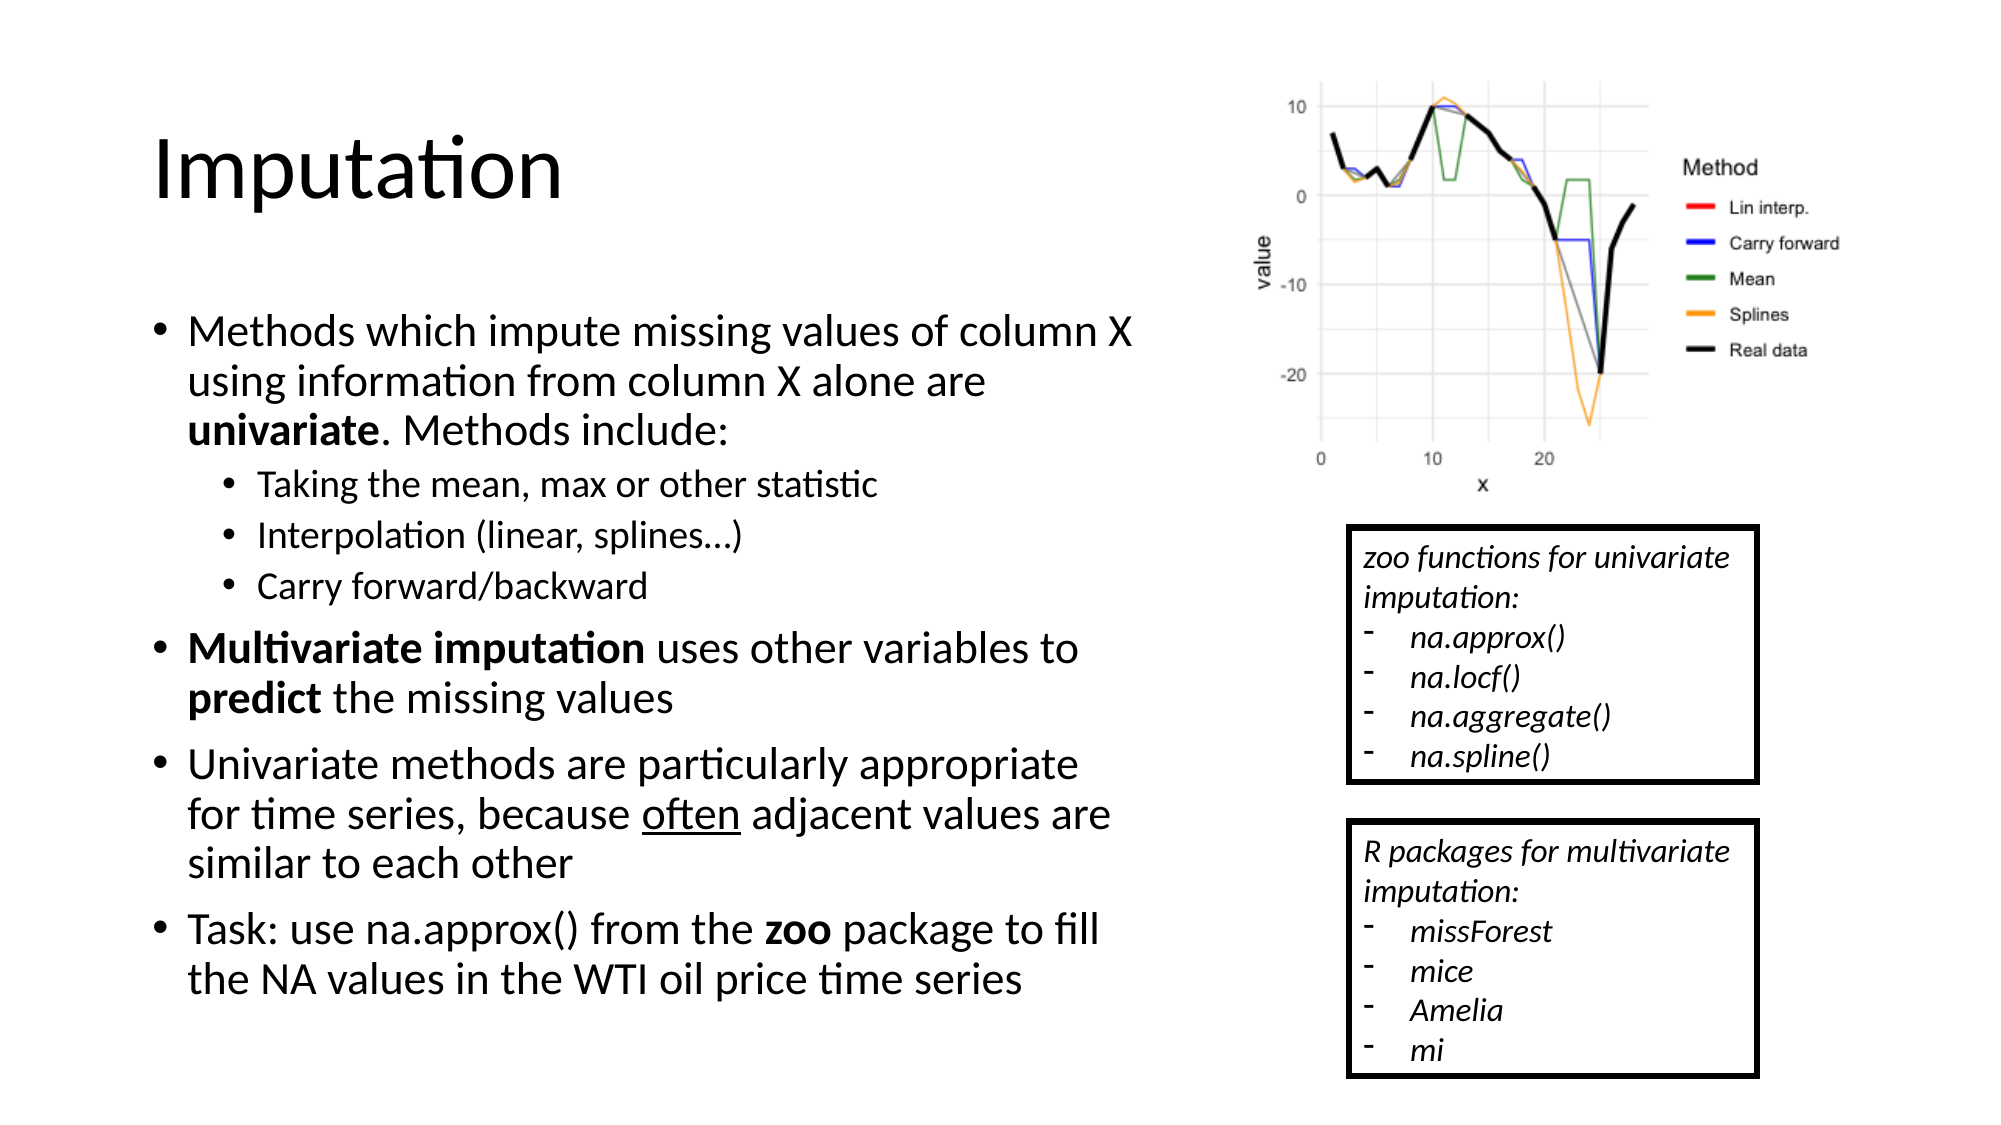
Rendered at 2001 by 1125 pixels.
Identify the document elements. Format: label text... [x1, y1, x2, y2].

text_box zoo functions for univariate imputation: na.approx() na.locf() na.aggregate() na.spline() [1348, 527, 1758, 783]
list Methods which impute missing values of column X using information from column X alone are univariate. Methods include: Taking the mean, max or other statistic Interpolation (linear, splines…) Carry forward/backward Multivariate imputation uses other variables to predict the missing values Univariate methods are particularly appropriate for time series, because often adjacent values are similar to each other Task: use na.approx() from the zoo package to fill the NA values in the WTI oil price time series [137, 299, 1153, 1014]
title Imputation [137, 59, 1863, 278]
picture [1243, 70, 1863, 507]
text_box R packages for multivariate imputation: missForest mice Amelia mi [1348, 821, 1758, 1077]
